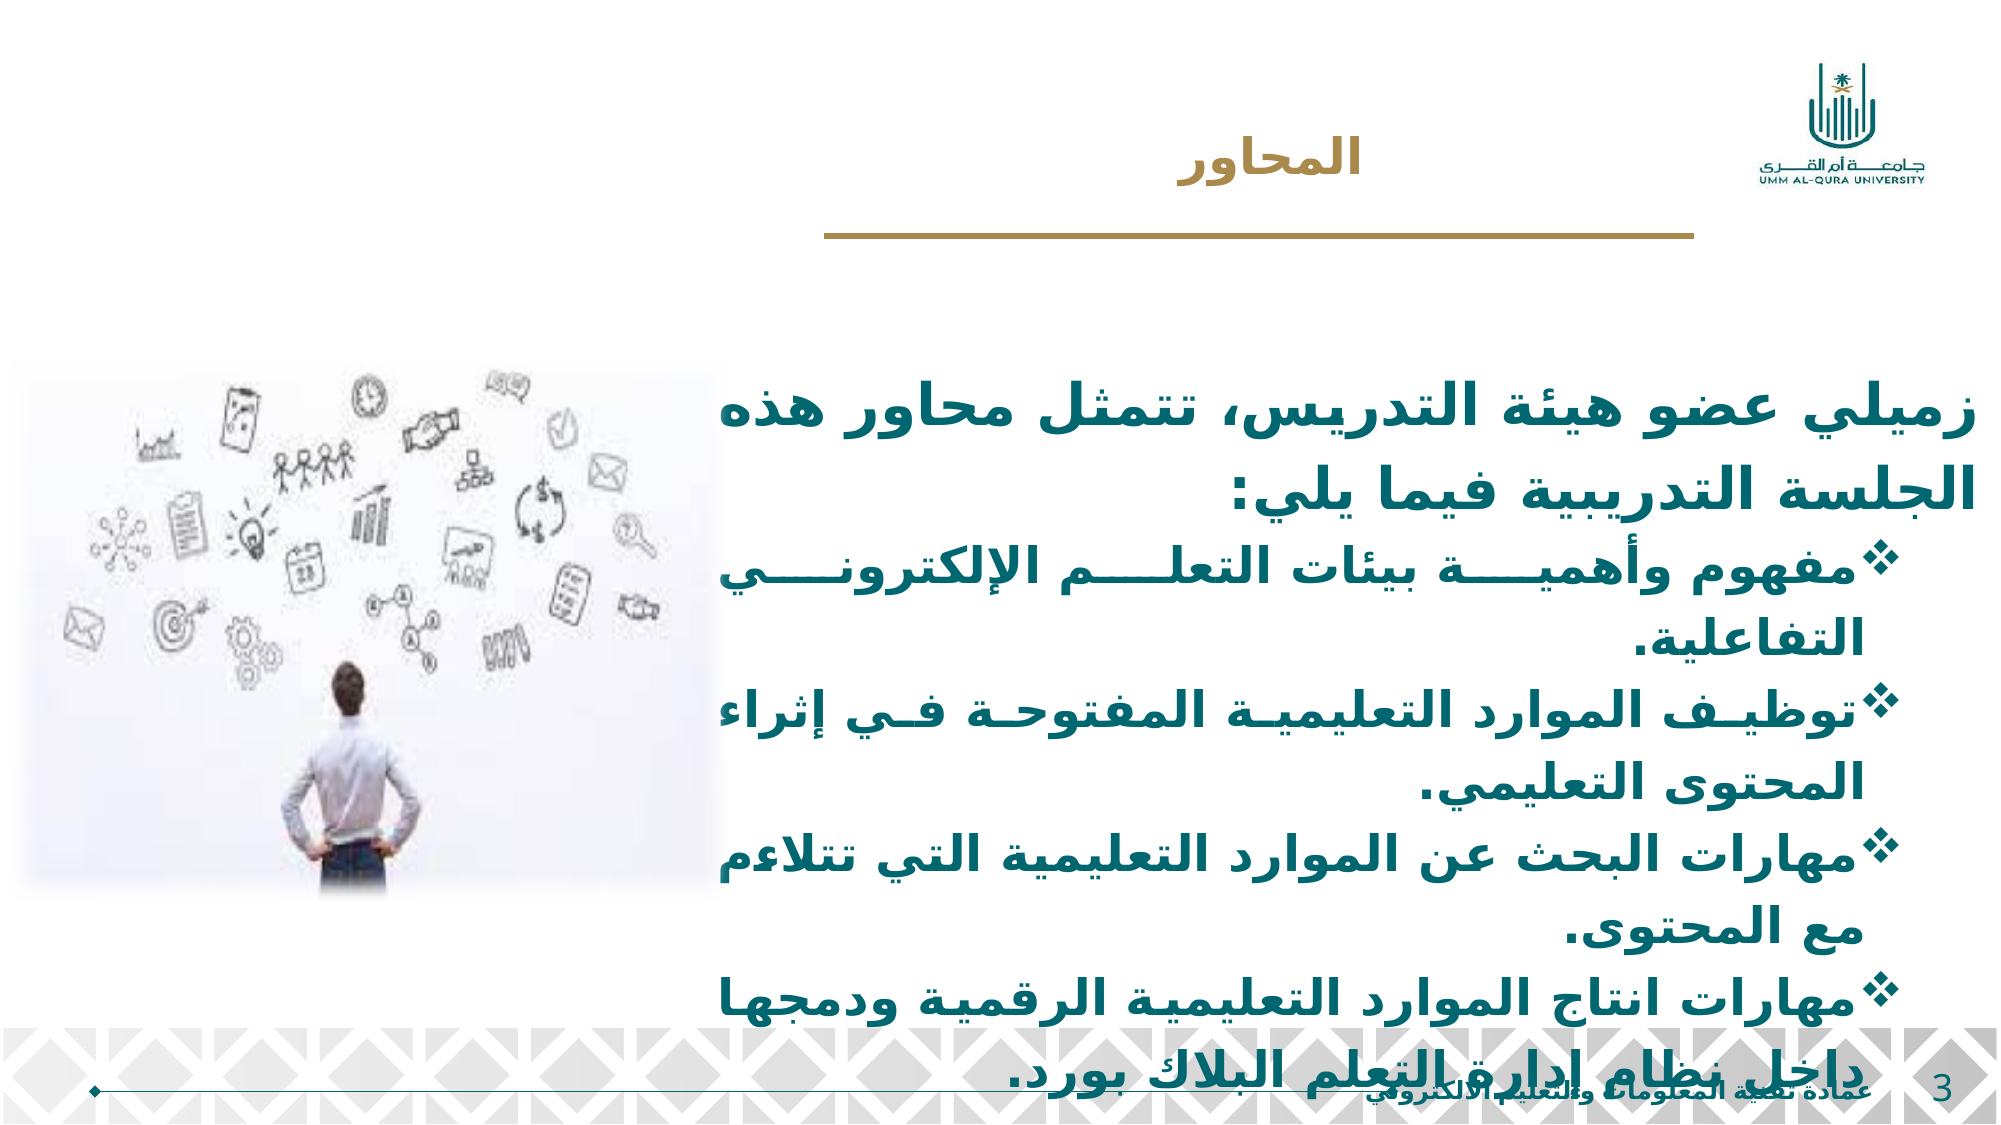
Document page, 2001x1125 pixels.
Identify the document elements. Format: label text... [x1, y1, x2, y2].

list زميلي عضو هيئة التدريس، تتمثل محاور هذه الجلسة التدريبية فيما يلي: مفهوم وأهمية بيئات التعلم الإلكتروني التفاعلية. توظيف الموارد التعليمية المفتوحة في إثراء المحتوى التعليمي. مهارات البحث عن الموارد التعليمية التي تتلاءم مع المحتوى. مهارات انتاج الموارد التعليمية الرقمية ودمجها داخل نظام إدارة التعلم البلاك بورد. [702, 345, 1995, 881]
picture [0, 0, 2001, 1125]
title المحاور [822, 104, 1379, 214]
text_box عمادة تقنية المعلومات والتعليم الالكتروني [1312, 1067, 1889, 1113]
text_box 3 [1892, 1056, 1993, 1117]
